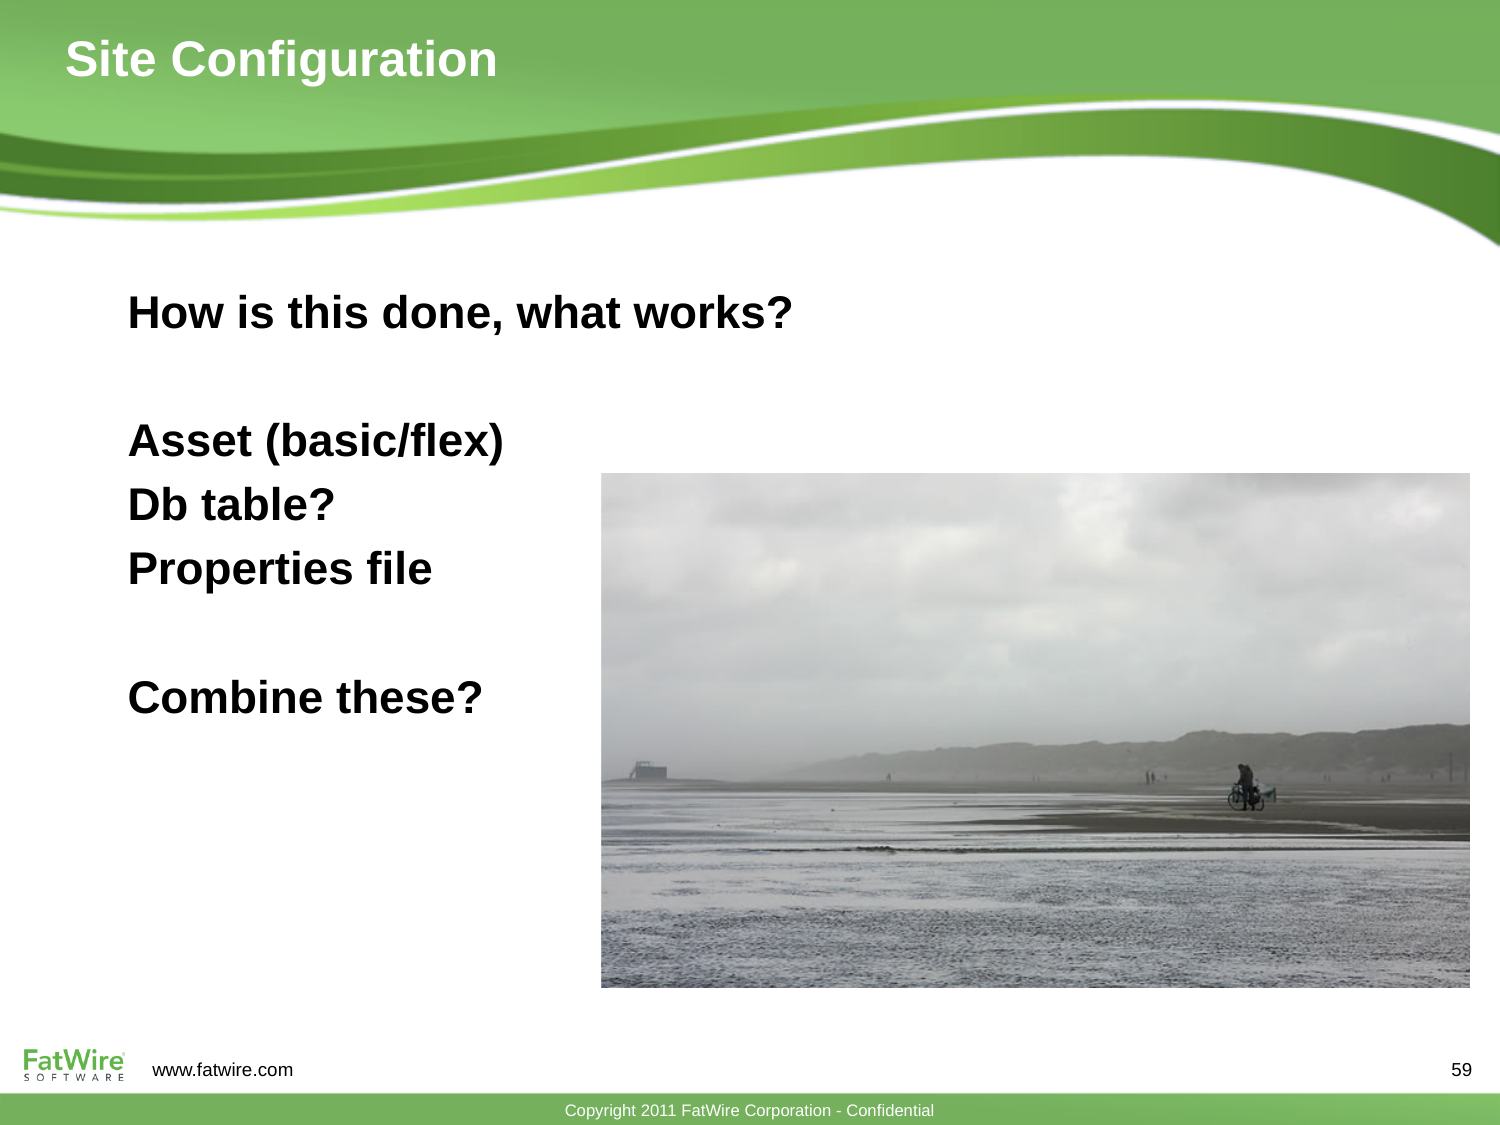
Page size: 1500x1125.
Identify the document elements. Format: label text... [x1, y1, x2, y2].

slide_number 59 [1174, 1049, 1488, 1113]
list How is this done, what works? Asset (basic/flex) Db table? Properties file Combine these? [112, 274, 1388, 1001]
picture [0, 0, 1500, 1125]
title Site Configuration [49, 0, 1426, 113]
